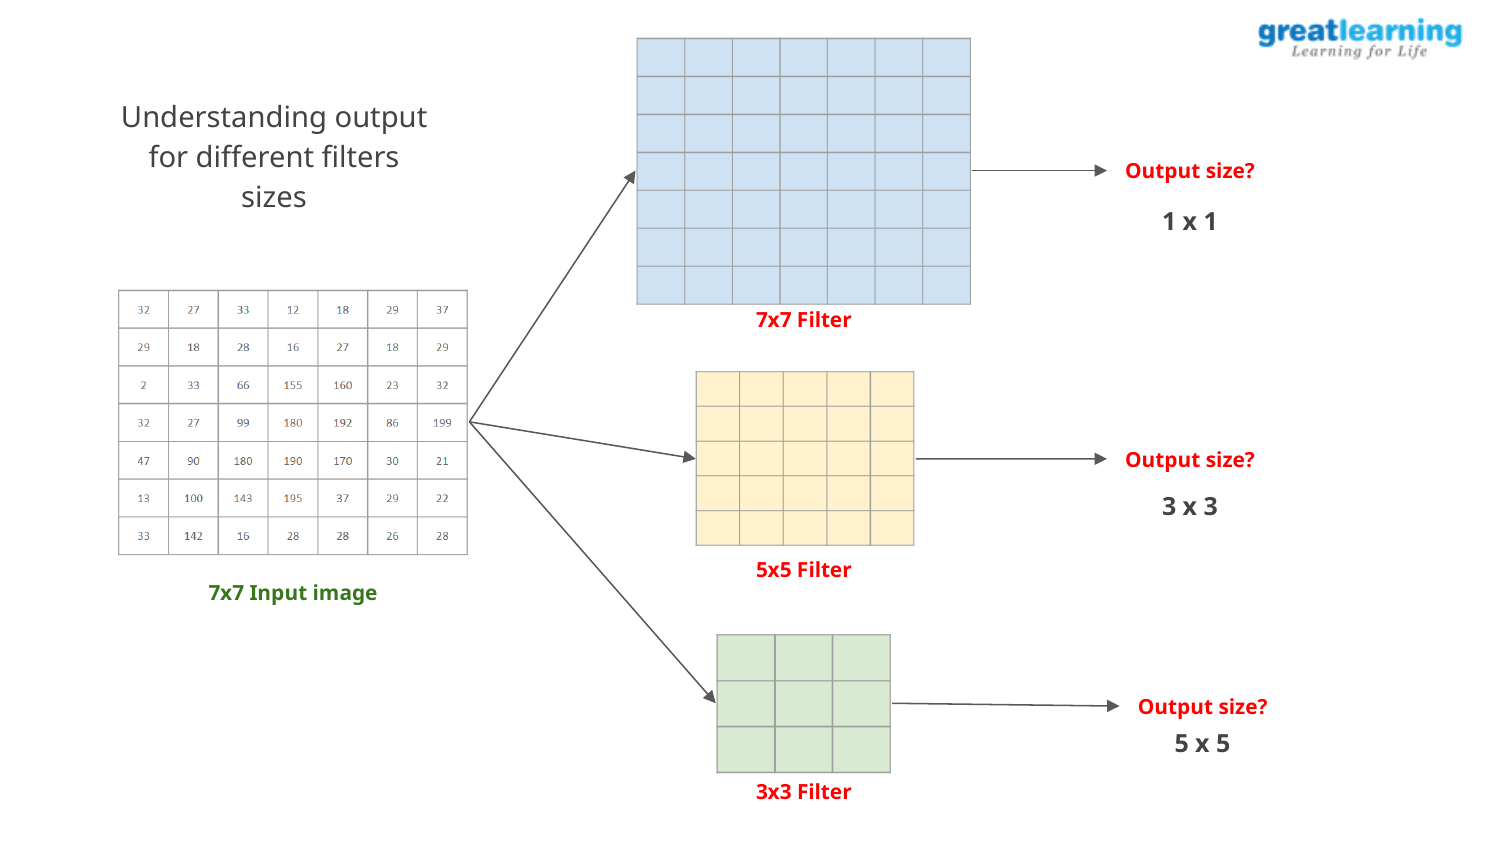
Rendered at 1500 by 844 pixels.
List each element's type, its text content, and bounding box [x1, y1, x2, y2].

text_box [469, 421, 716, 704]
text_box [891, 702, 1120, 707]
text_box 1 x 1 [1106, 193, 1274, 248]
text_box 5x5 Filter [720, 555, 888, 596]
text_box 3x3 Filter [720, 783, 887, 818]
picture [715, 632, 893, 774]
text_box Understanding output for different filters sizes [97, 77, 451, 180]
text_box 7x7 Input image [116, 564, 464, 619]
picture [635, 35, 973, 306]
text_box Output size? [1106, 143, 1274, 193]
text_box Output size? [1119, 679, 1286, 715]
text_box 3 x 3 [1106, 477, 1274, 532]
text_box 7x7 Filter [720, 315, 888, 346]
picture [116, 286, 469, 557]
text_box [469, 170, 636, 420]
text_box 5 x 5 [1119, 715, 1286, 770]
text_box Output size? [1106, 431, 1274, 477]
picture [695, 370, 916, 547]
picture [1258, 17, 1463, 60]
